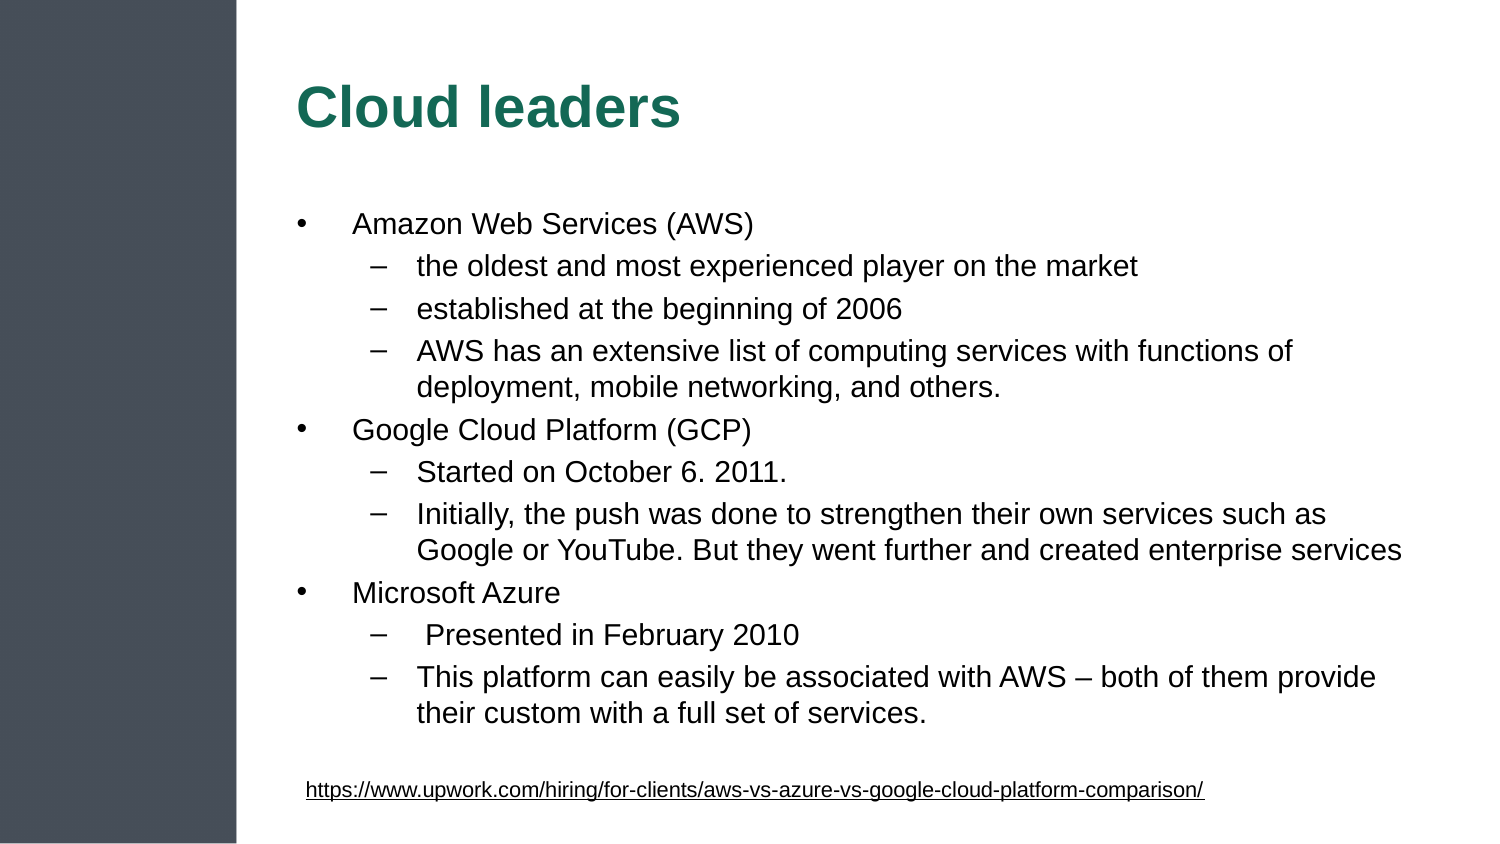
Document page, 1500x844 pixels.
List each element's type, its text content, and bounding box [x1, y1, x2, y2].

title Cloud leaders [281, 33, 1425, 175]
list Amazon Web Services (AWS) the oldest and most experienced player on the market established at the beginning of 2006 AWS has an extensive list of computing services with functions of deployment, mobile networking, and others. Google Cloud Platform (GCP) Started on October 6. 2011. Initially, the push was done to strengthen their own services such as Google or YouTube. But they went further and created enterprise services Microsoft Azure Presented in February 2010 This platform can easily be associated with AWS – both of them provide their custom with a full set of services. [281, 196, 1425, 754]
picture [0, 0, 1500, 844]
text_box https://www.upwork.com/hiring/for-clients/aws-vs-azure-vs-google-cloud-platform-comparison/ [290, 768, 1249, 810]
